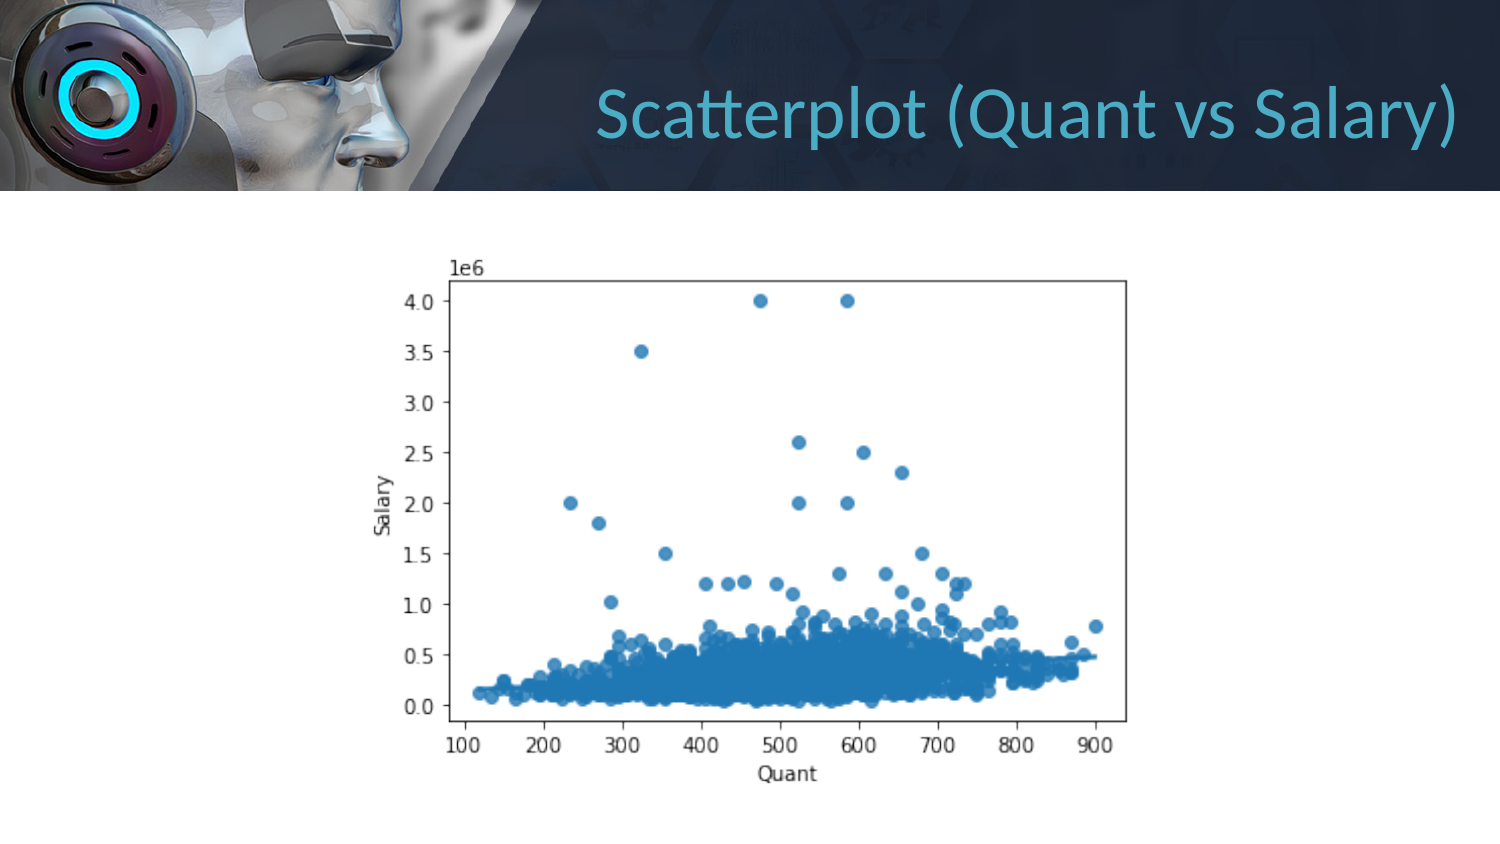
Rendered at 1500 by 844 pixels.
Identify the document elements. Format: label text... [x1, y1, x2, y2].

title Scatterplot (Quant vs Salary) [123, 46, 1477, 172]
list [360, 246, 1140, 798]
picture [0, 0, 1500, 844]
